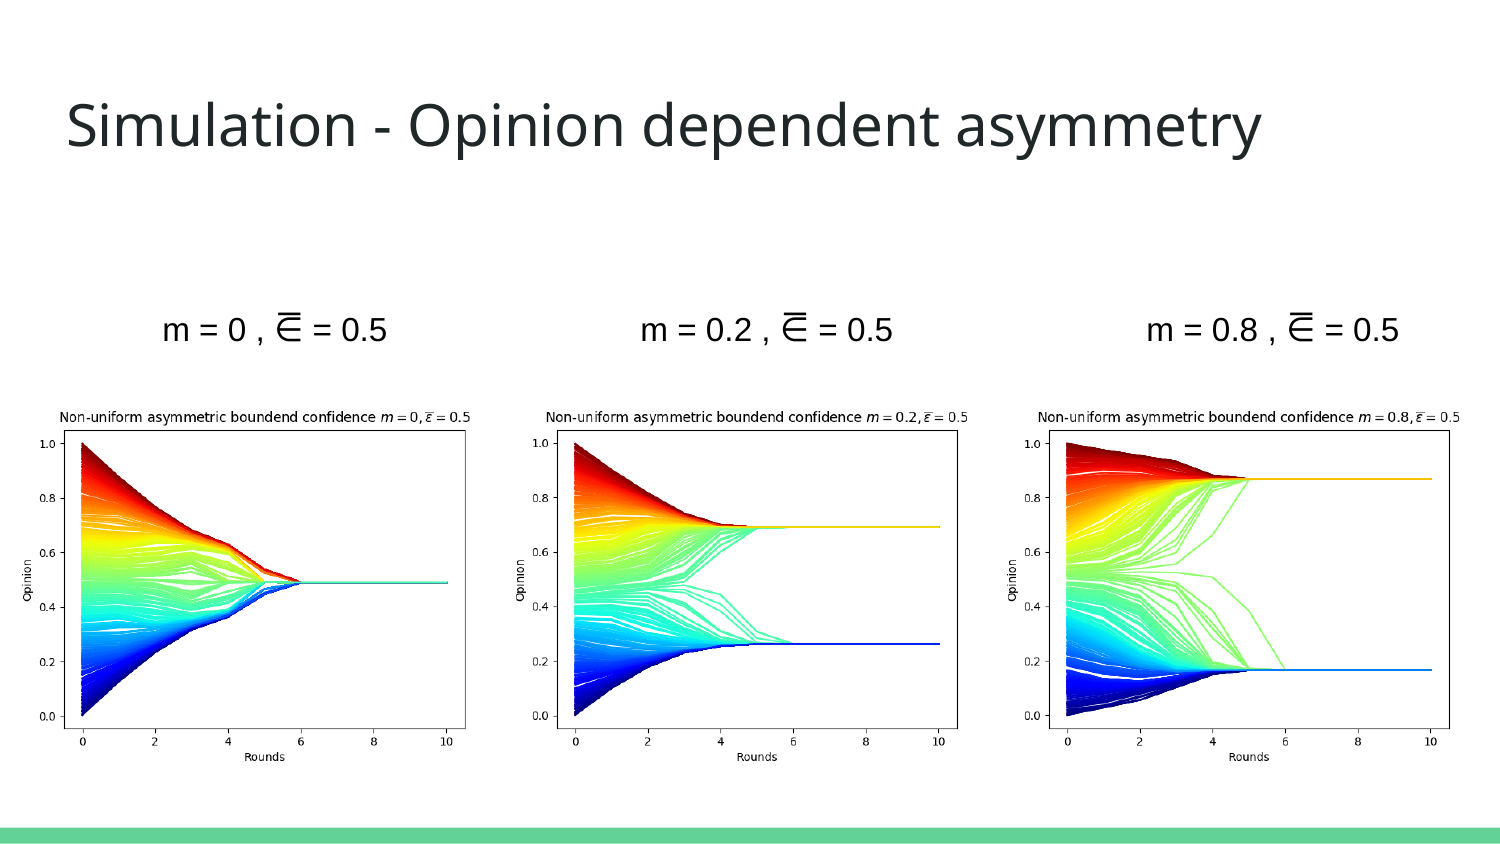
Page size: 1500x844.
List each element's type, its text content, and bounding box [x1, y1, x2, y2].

title Simulation - Opinion dependent asymmetry [51, 72, 1449, 167]
text_box m = 0.2 , ⋶ = 0.5 [625, 300, 918, 356]
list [0, 383, 517, 771]
text_box m = 0.8 , ⋶ = 0.5 [1131, 300, 1424, 356]
text_box m = 0 , ⋶ = 0.5 [147, 300, 412, 356]
picture [517, 383, 1500, 771]
